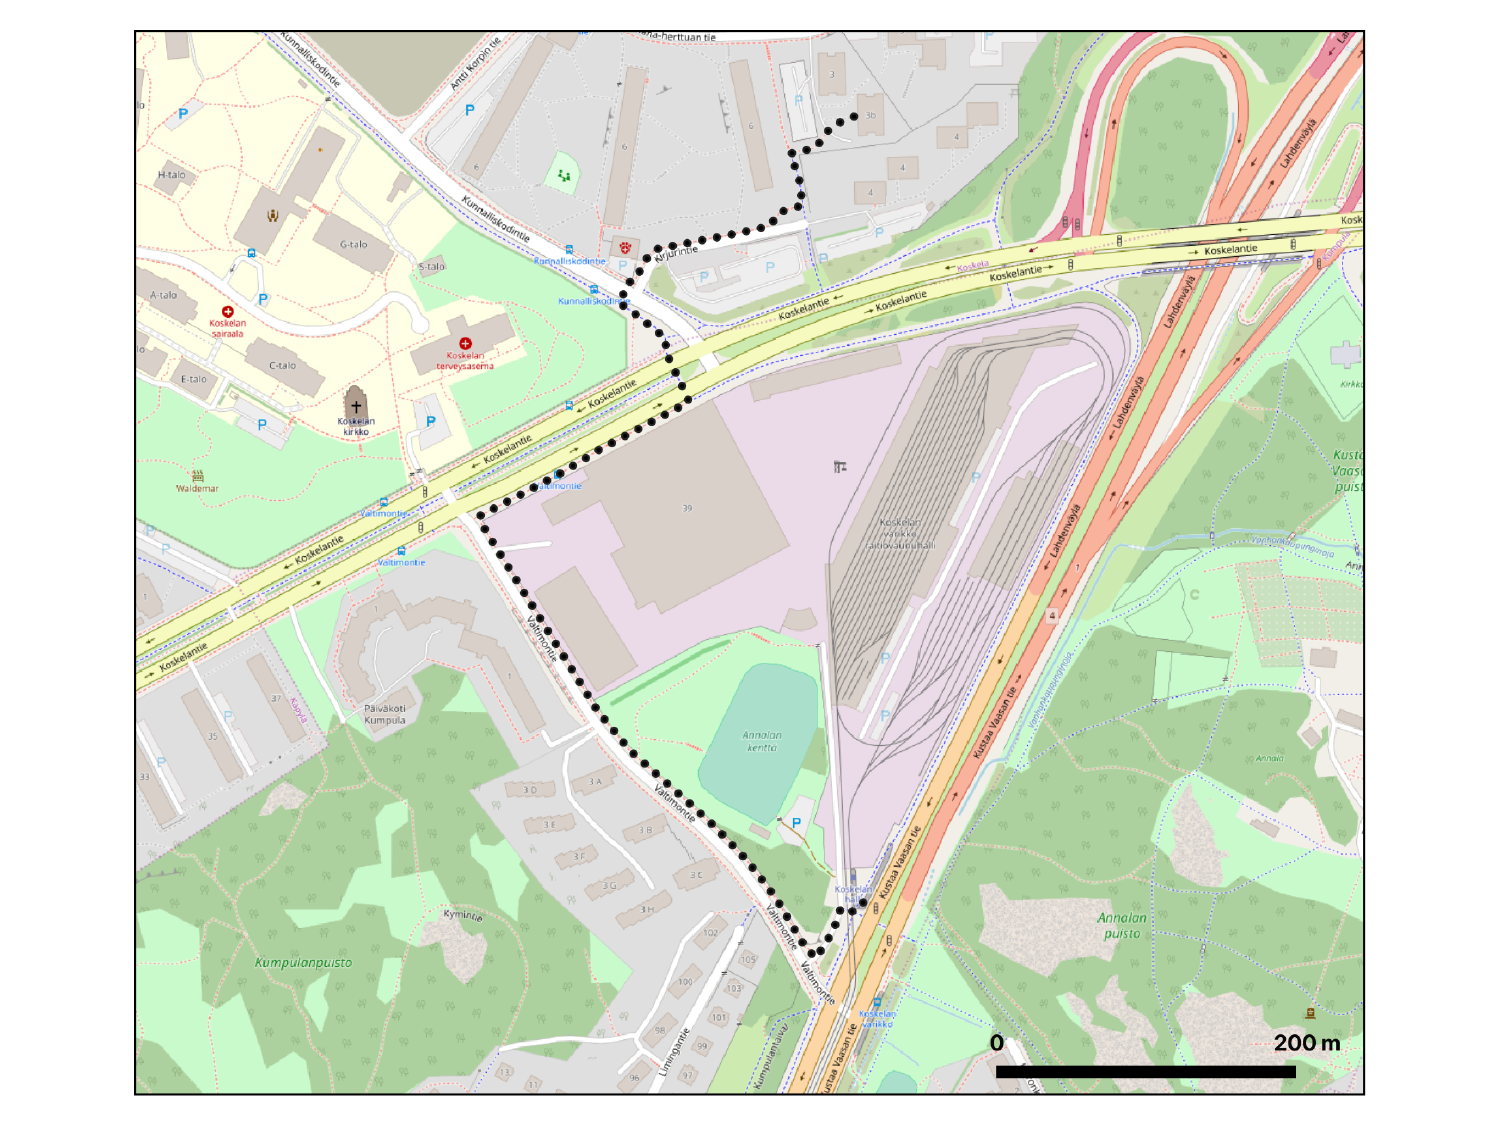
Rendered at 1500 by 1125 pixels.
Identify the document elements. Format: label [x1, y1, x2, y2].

picture [127, 23, 1372, 1102]
